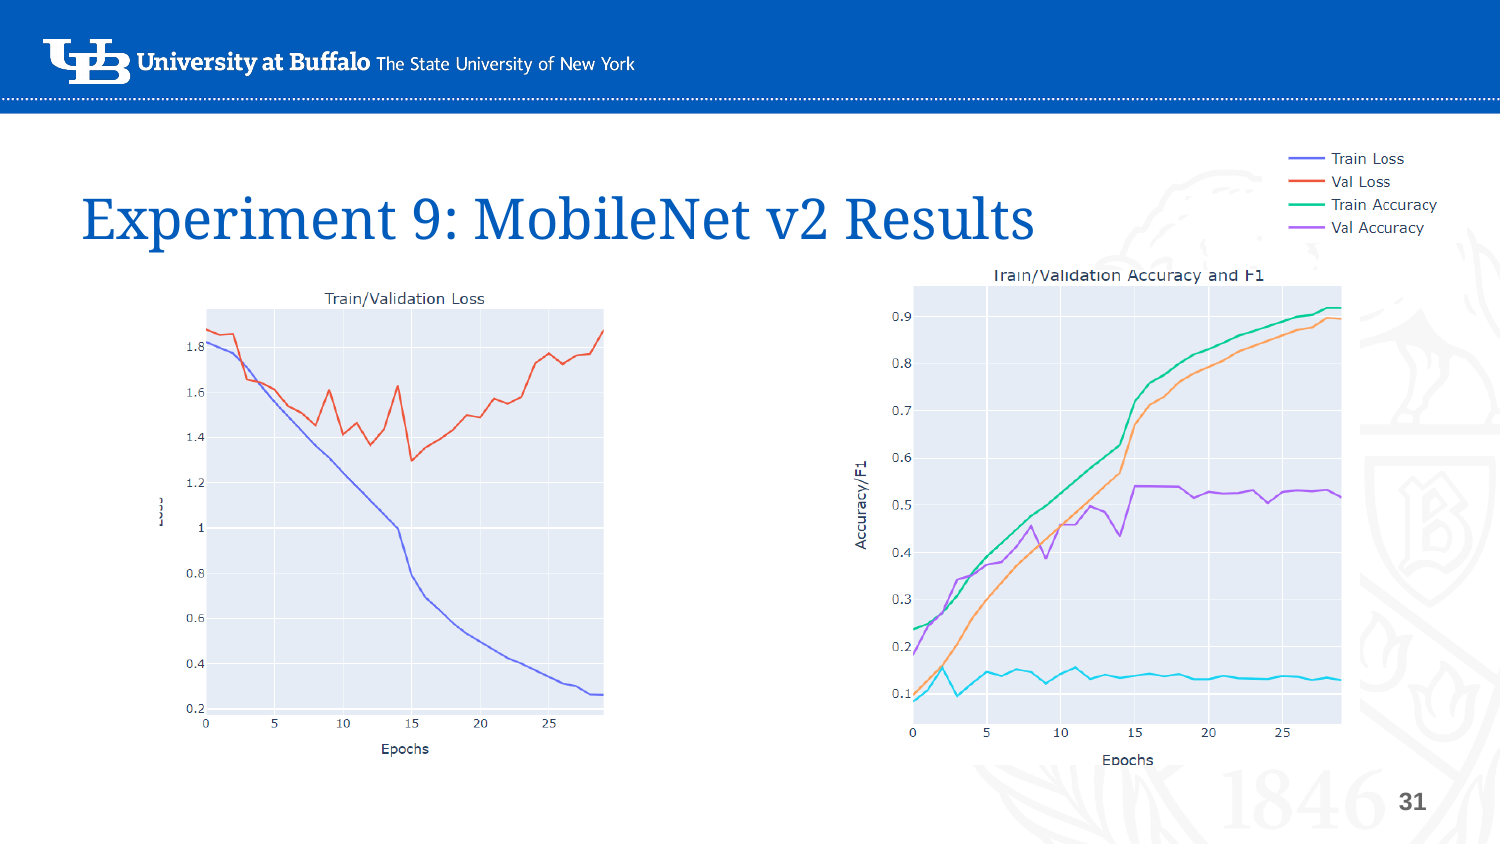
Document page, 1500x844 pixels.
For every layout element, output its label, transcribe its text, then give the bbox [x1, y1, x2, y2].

title Experiment 9: MobileNet v2 Results [69, 105, 1310, 258]
footer ‹#› [931, 777, 1439, 823]
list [159, 273, 617, 762]
picture [0, 0, 1500, 844]
